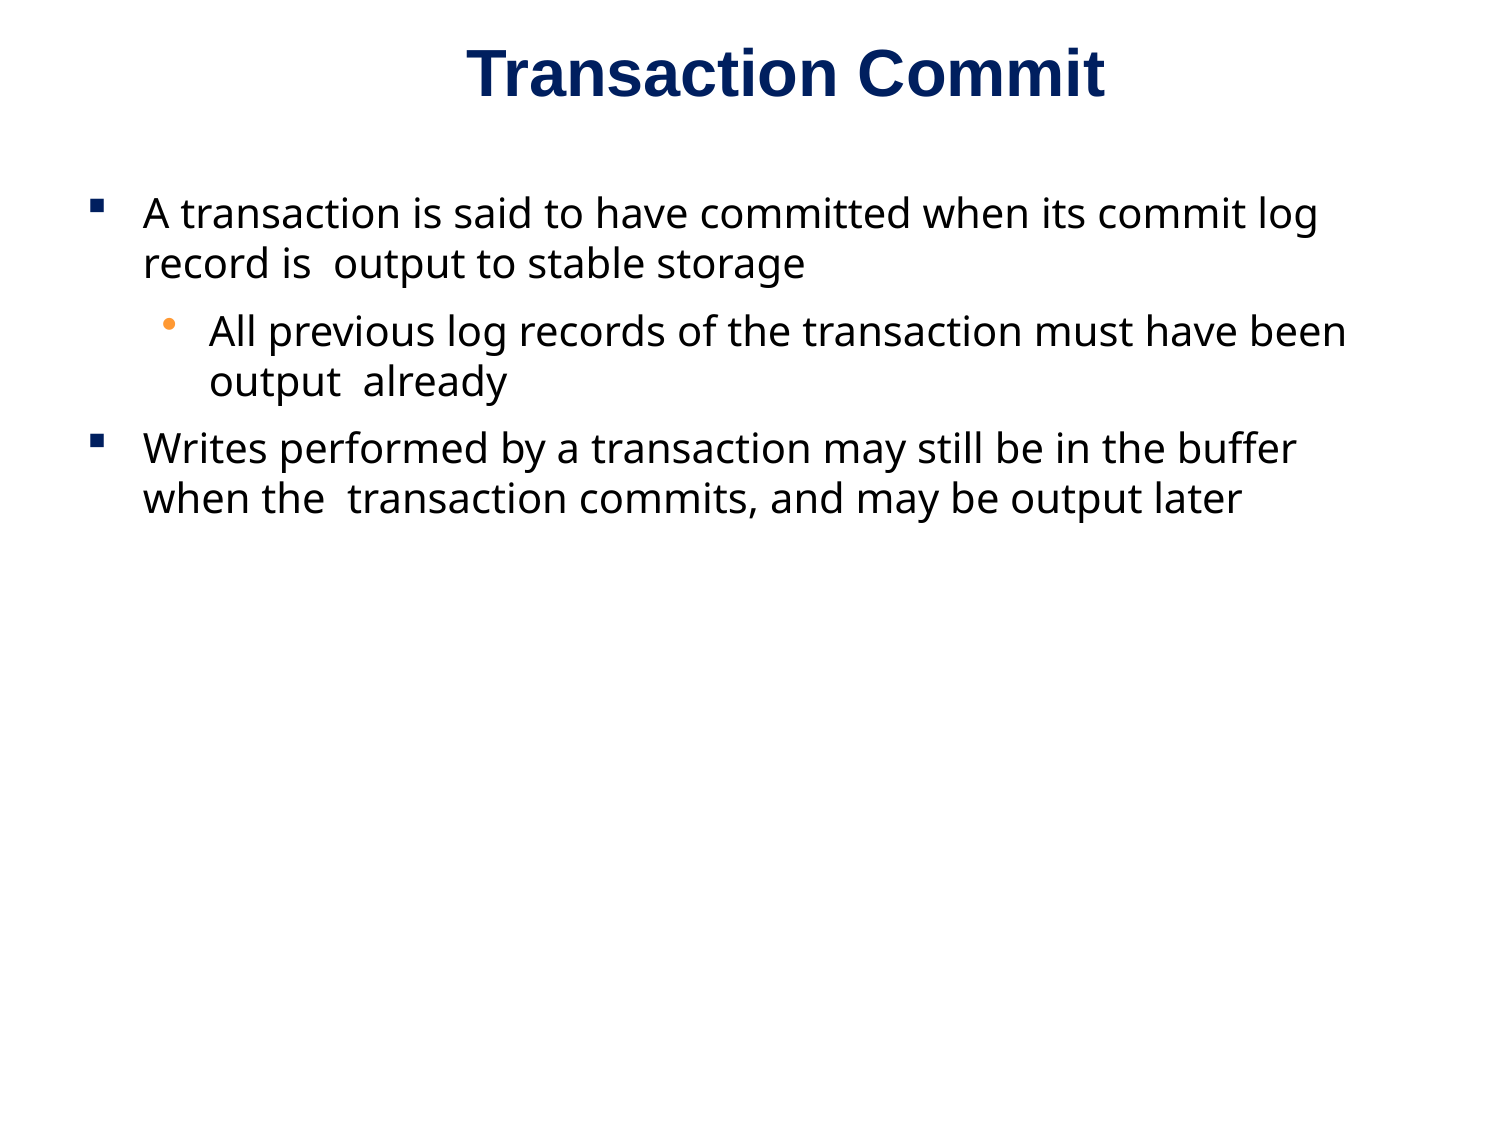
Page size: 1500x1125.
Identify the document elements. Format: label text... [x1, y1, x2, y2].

text_box A transaction is said to have committed when its commit log record is output to stable storage All previous log records of the transaction must have been output already Writes performed by a transaction may still be in the buffer when the transaction commits, and may be output later [84, 184, 1418, 523]
title Transaction Commit [464, 27, 1113, 184]
